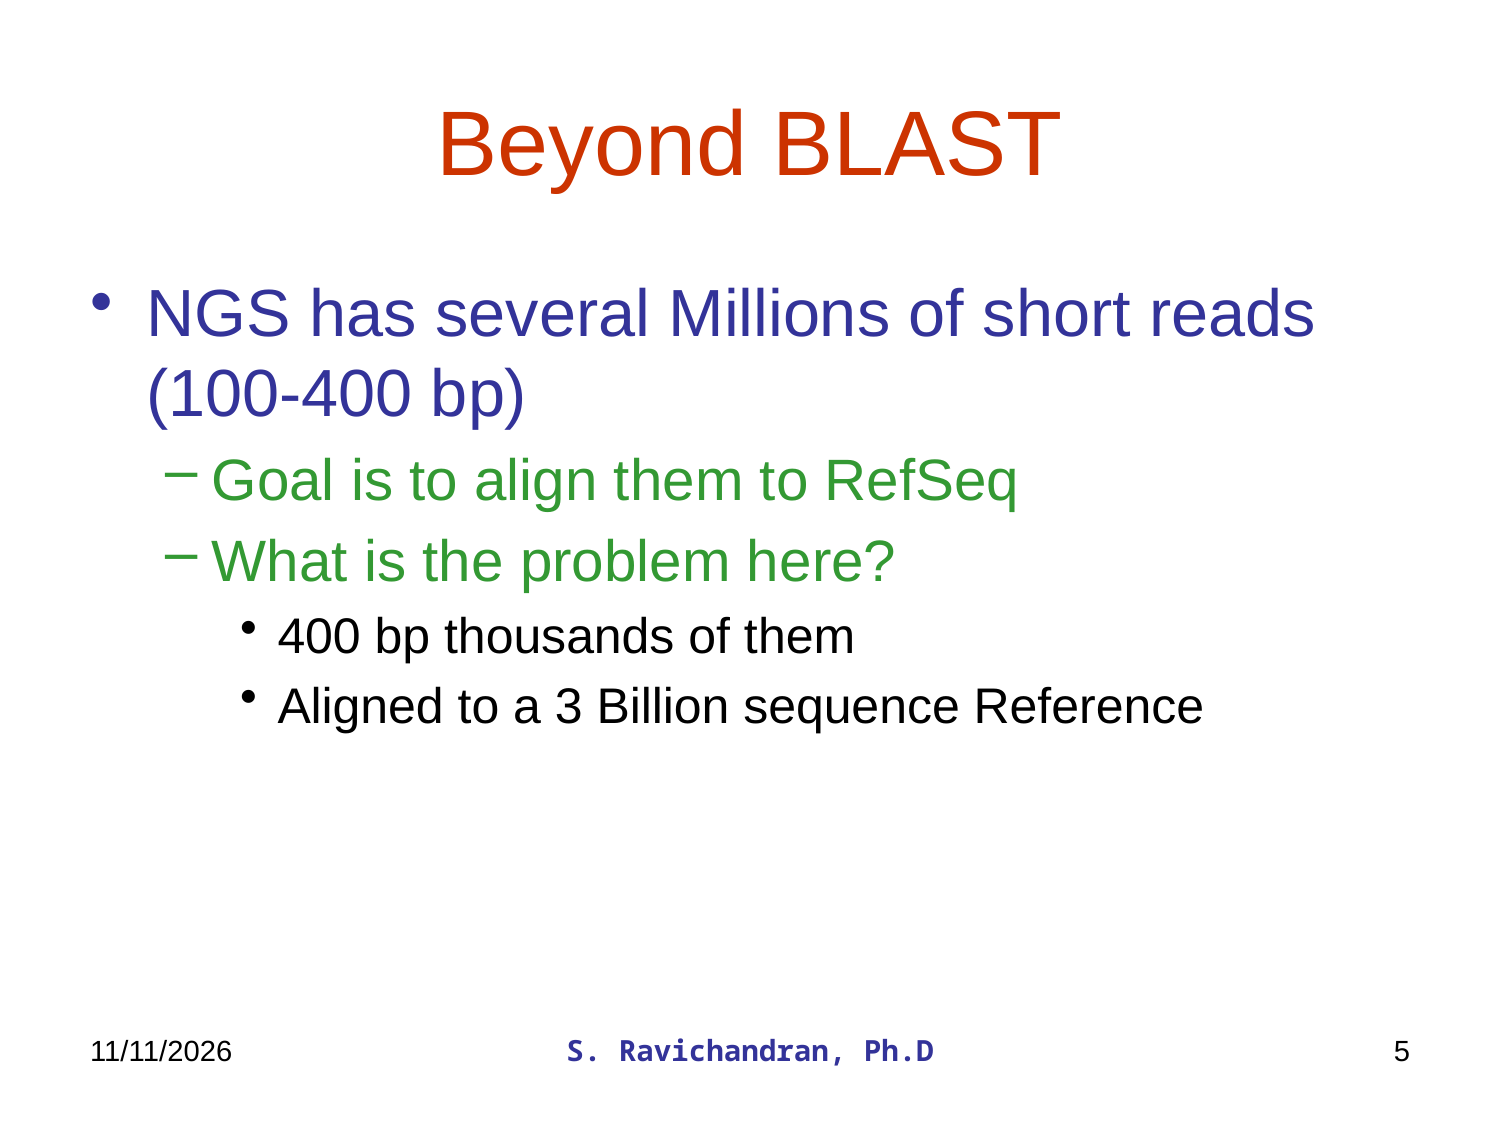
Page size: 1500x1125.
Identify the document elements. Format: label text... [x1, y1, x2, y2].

list NGS has several Millions of short reads (100-400 bp) Goal is to align them to RefSeq What is the problem here? 400 bp thousands of them Aligned to a 3 Billion sequence Reference [75, 262, 1425, 1005]
slide_number 5 [1074, 1024, 1426, 1103]
footer S. Ravichandran, Ph.D [512, 1024, 988, 1103]
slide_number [74, 1024, 426, 1103]
title Beyond BLAST [75, 45, 1425, 233]
